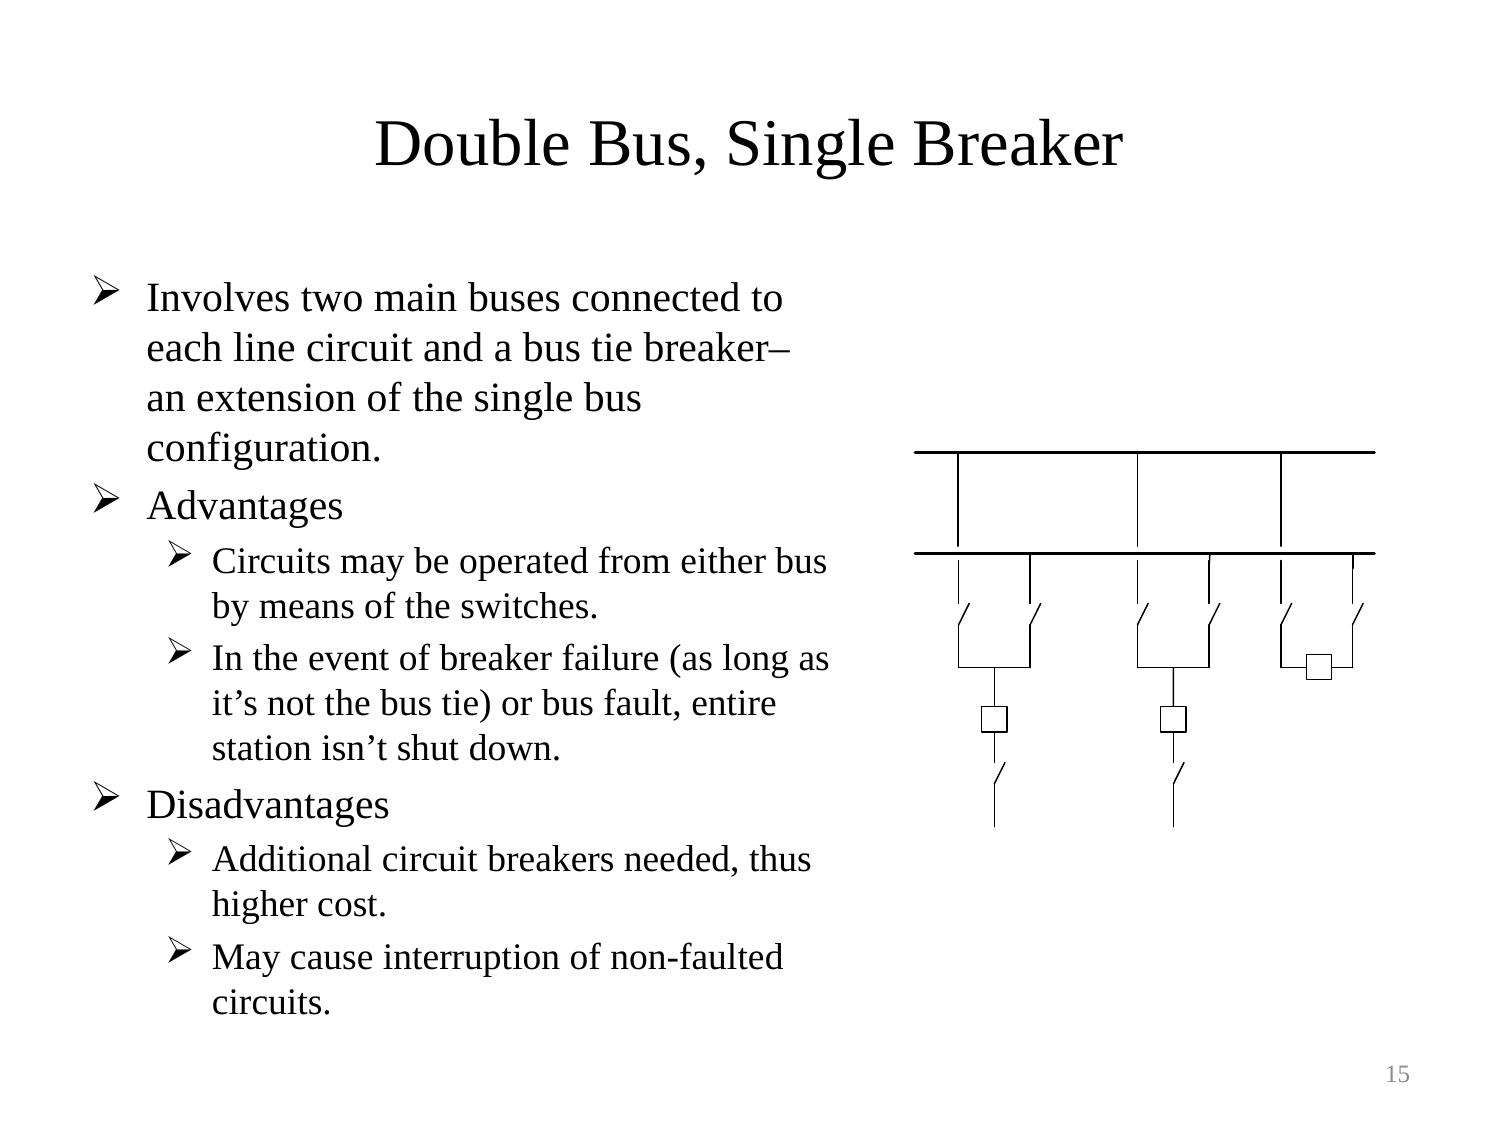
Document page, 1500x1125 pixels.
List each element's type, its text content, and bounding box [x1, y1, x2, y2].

title Double Bus, Single Breaker [75, 45, 1425, 233]
slide_number 15 [1074, 1042, 1425, 1103]
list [912, 449, 1378, 829]
list Involves two main buses connected to each line circuit and a bus tie breaker– an extension of the single bus configuration. Advantages Circuits may be operated from either bus by means of the switches. In the event of breaker failure (as long as it’s not the bus tie) or bus fault, entire station isn’t shut down. Disadvantages Additional circuit breakers needed, thus higher cost. May cause interruption of non-faulted circuits. [75, 262, 850, 1005]
